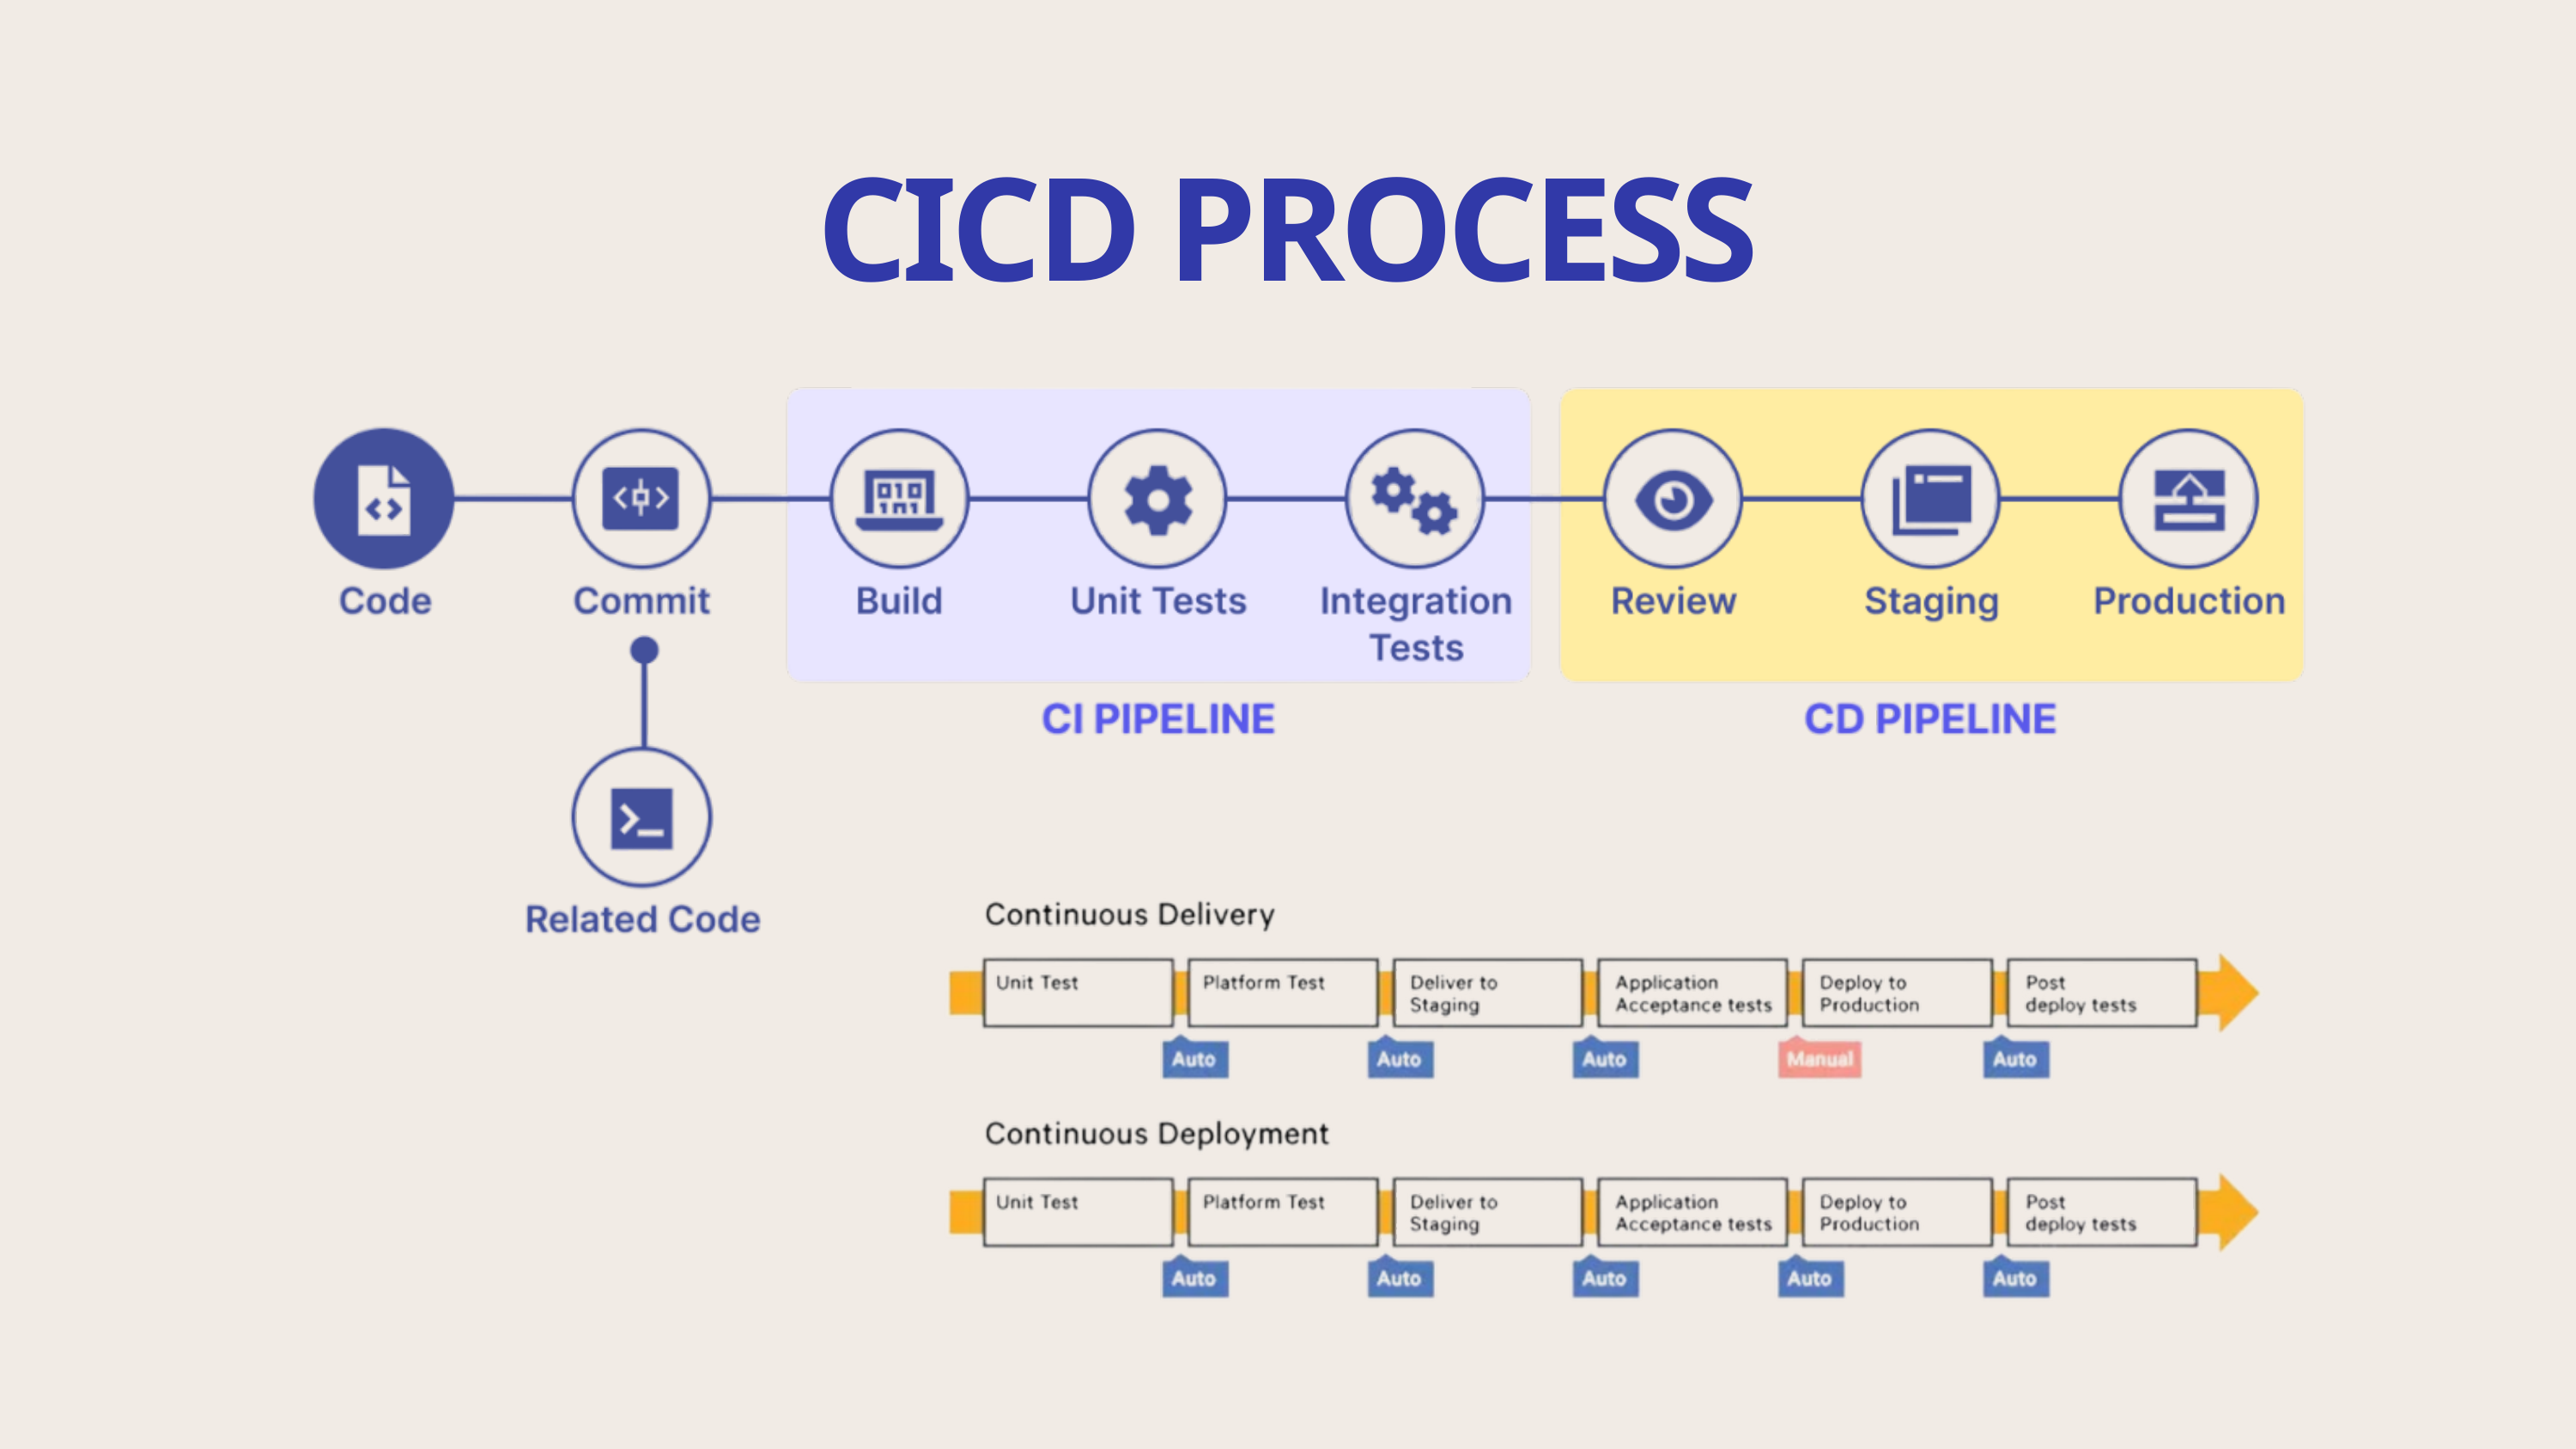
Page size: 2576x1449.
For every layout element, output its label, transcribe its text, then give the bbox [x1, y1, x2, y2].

text_box [898, 857, 2330, 1385]
text_box [246, 337, 2330, 973]
text_box CICD PROCESS [348, 166, 2228, 310]
